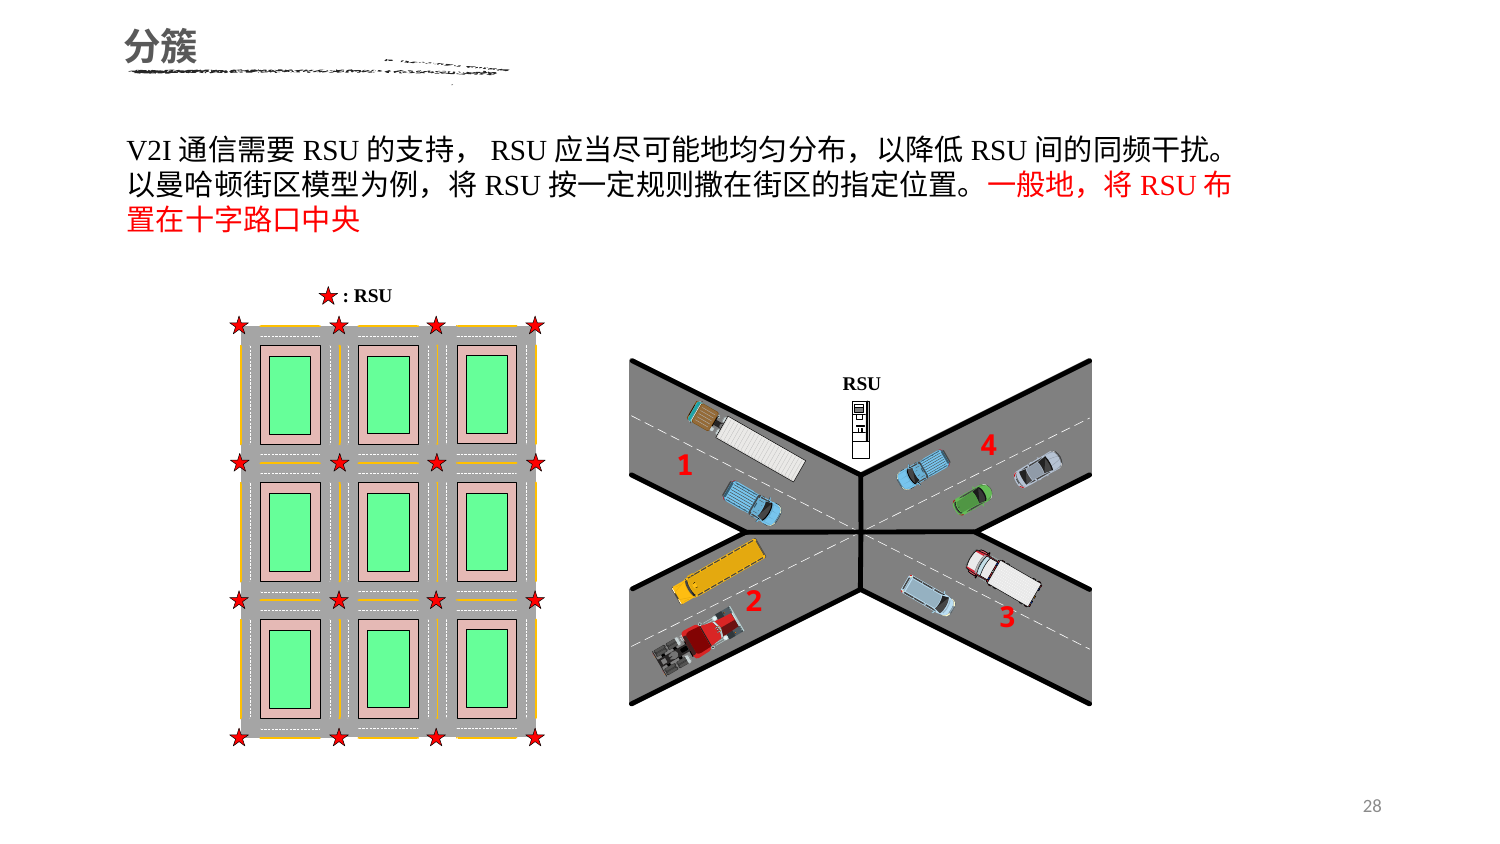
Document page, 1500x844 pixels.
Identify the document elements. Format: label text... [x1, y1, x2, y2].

text_box V2I通信需要RSU的支持，RSU应当尽可能地均匀分布，以降低RSU间的同频干扰。以曼哈顿街区模型为例，将RSU按一定规则撒在街区的指定位置。一般地，将RSU布置在十字路口中央 [111, 124, 1278, 244]
text_box 分簇 [111, 17, 522, 74]
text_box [228, 284, 1093, 749]
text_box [128, 56, 510, 82]
slide_number 28 [1059, 782, 1397, 827]
